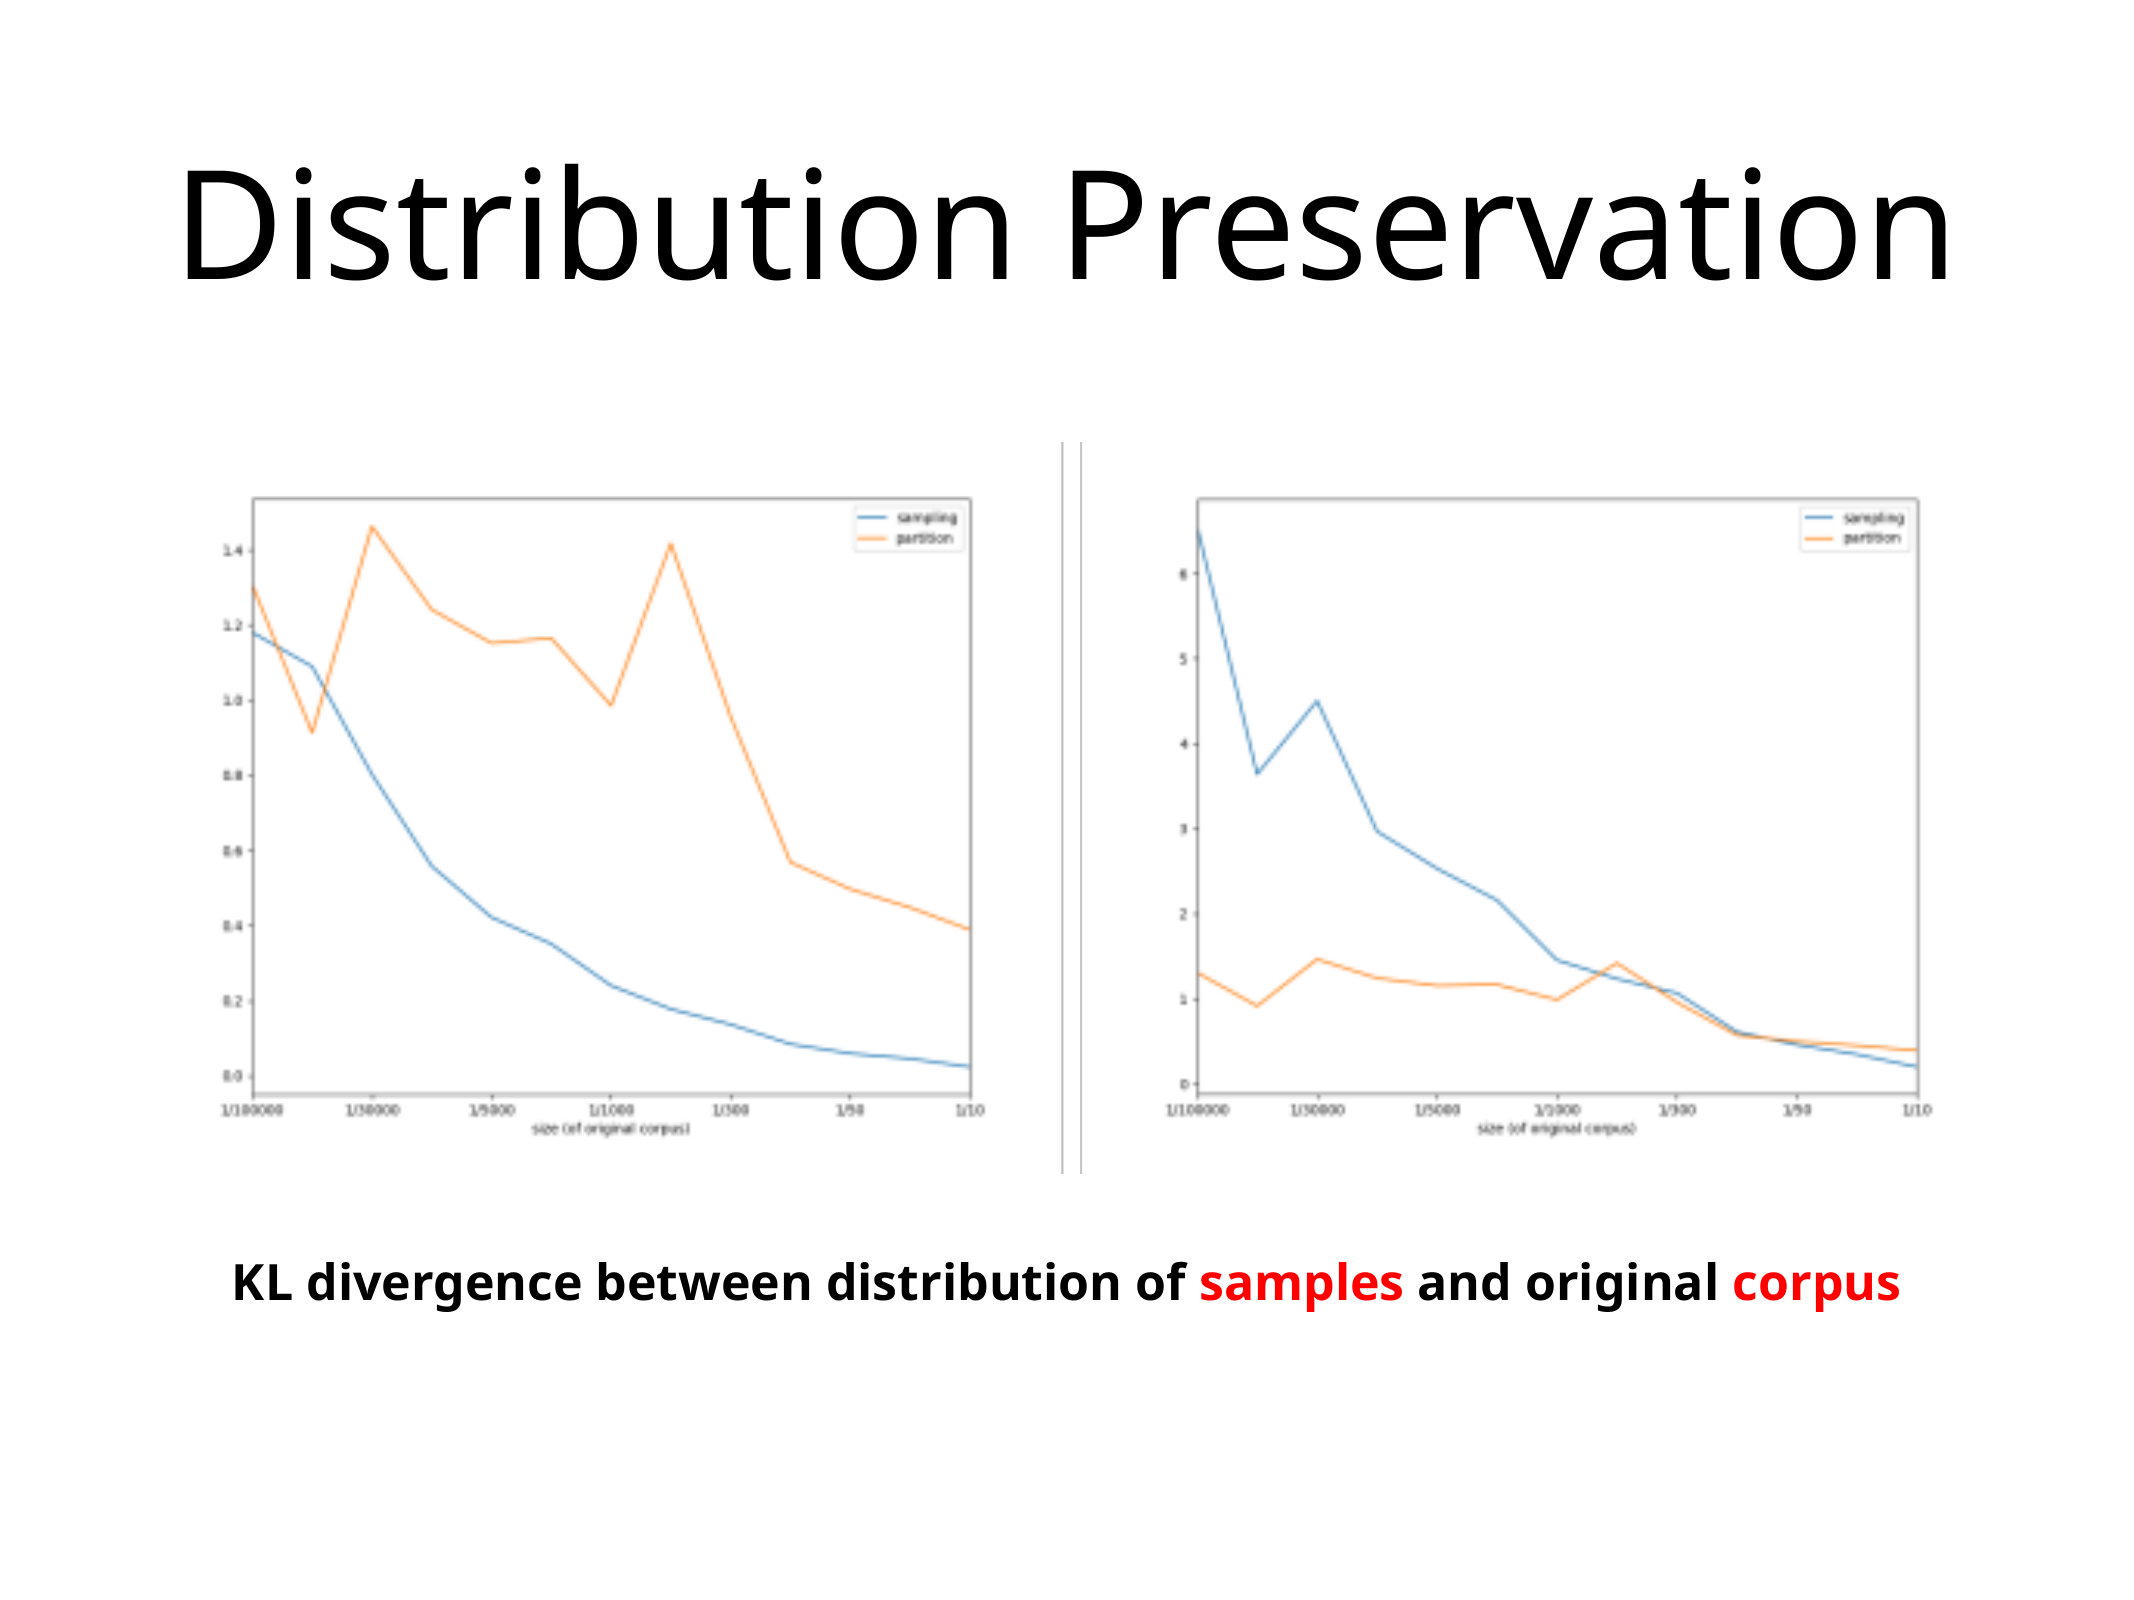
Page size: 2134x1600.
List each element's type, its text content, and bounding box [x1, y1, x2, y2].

picture [146, 442, 1978, 1175]
title Distribution Preservation [155, 41, 1978, 397]
text_box KL divergence between distribution of samples and original corpus [223, 1241, 1910, 1319]
